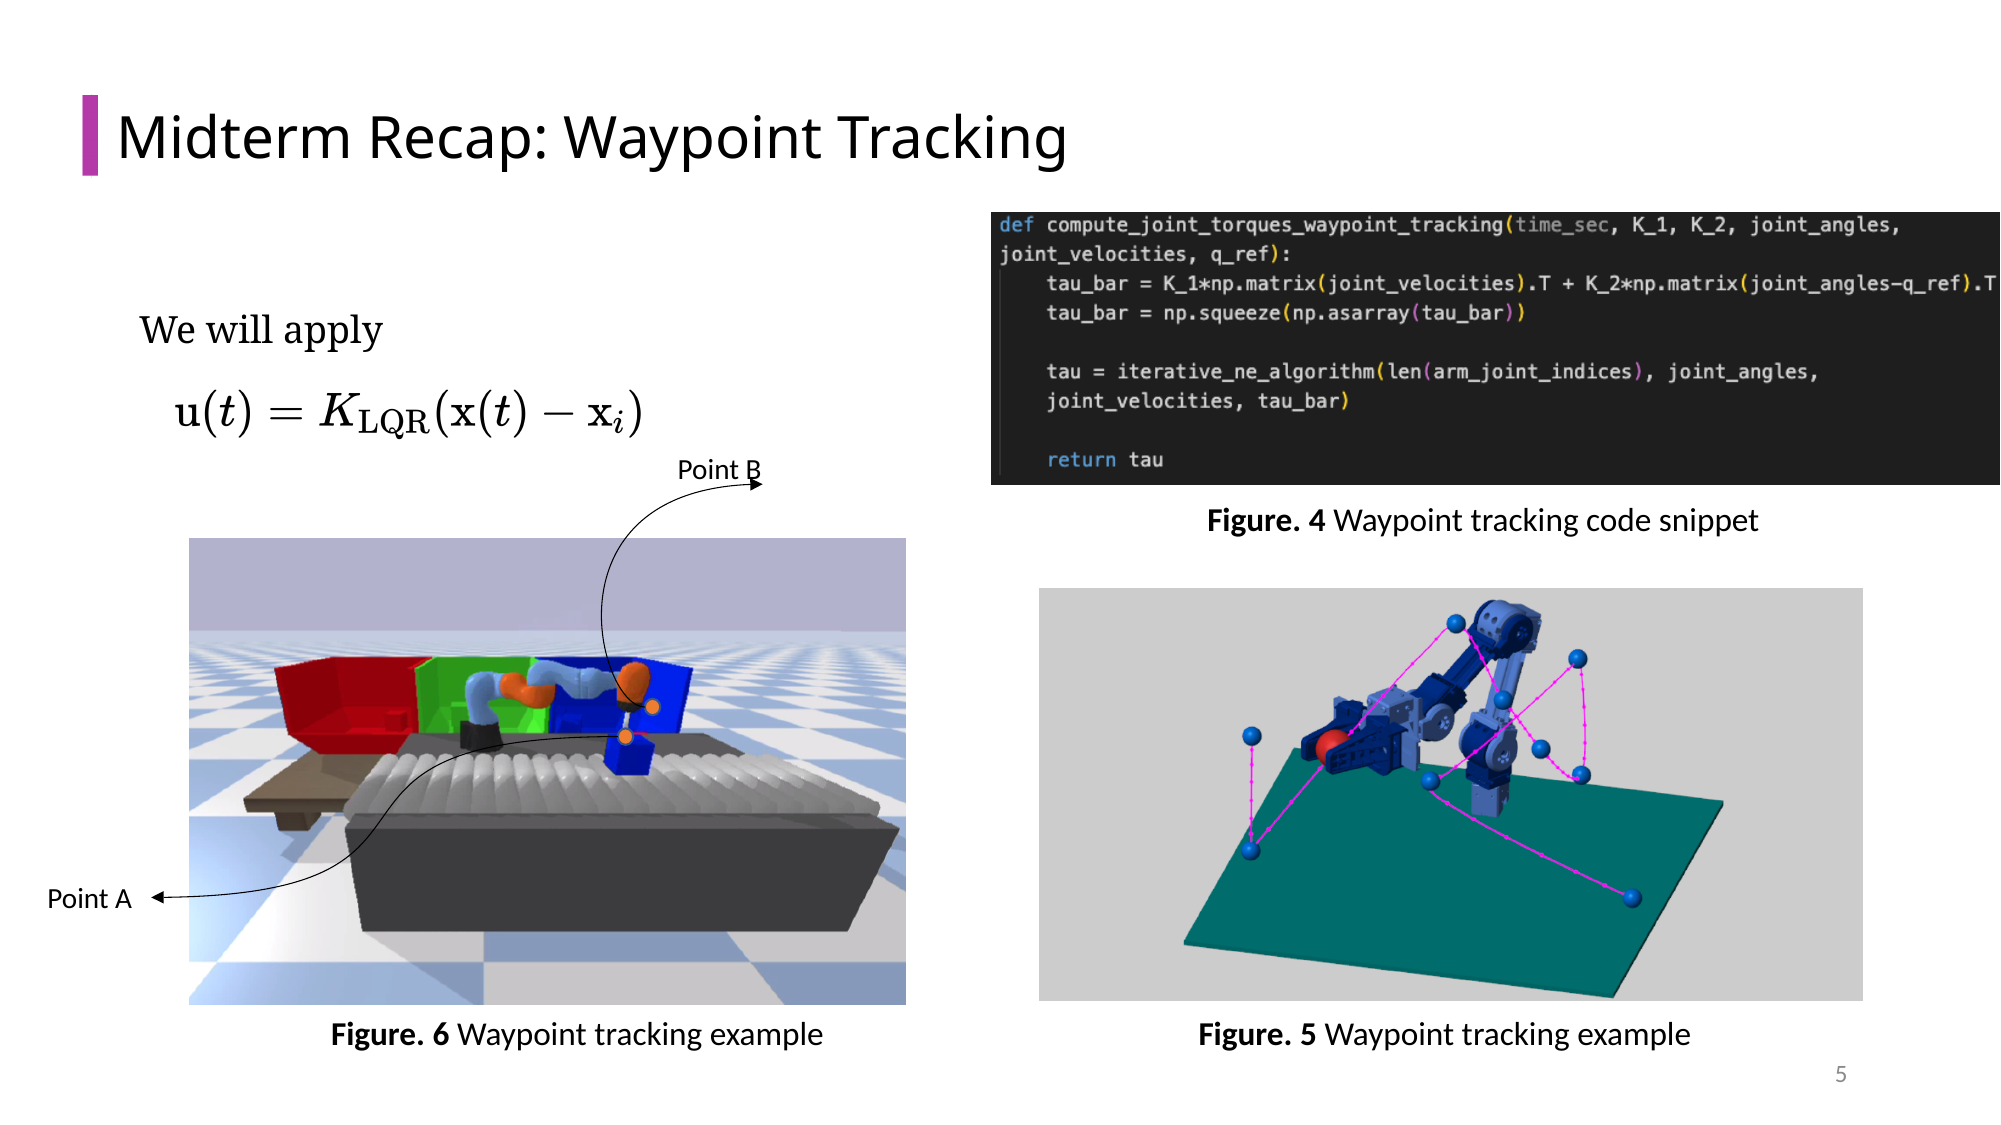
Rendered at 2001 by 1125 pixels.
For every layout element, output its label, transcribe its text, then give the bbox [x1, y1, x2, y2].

text_box Figure. 6 Waypoint tracking example [316, 1004, 1316, 1060]
picture [1039, 588, 1863, 1001]
text_box Figure. 4 Waypoint tracking code snippet [1192, 490, 2000, 546]
picture [991, 212, 2000, 485]
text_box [151, 736, 618, 898]
picture [174, 383, 645, 440]
text_box Figure. 5 Waypoint tracking example [1316, 1004, 2000, 1060]
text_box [644, 484, 763, 708]
slide_number 5 [1412, 1060, 1863, 1103]
text_box We will apply [124, 298, 634, 359]
picture [79, 94, 102, 178]
picture [189, 538, 906, 1005]
text_box Midterm Recap: Waypoint Tracking [101, 92, 1684, 178]
text_box Point A [32, 872, 189, 922]
text_box Point B [663, 442, 873, 493]
